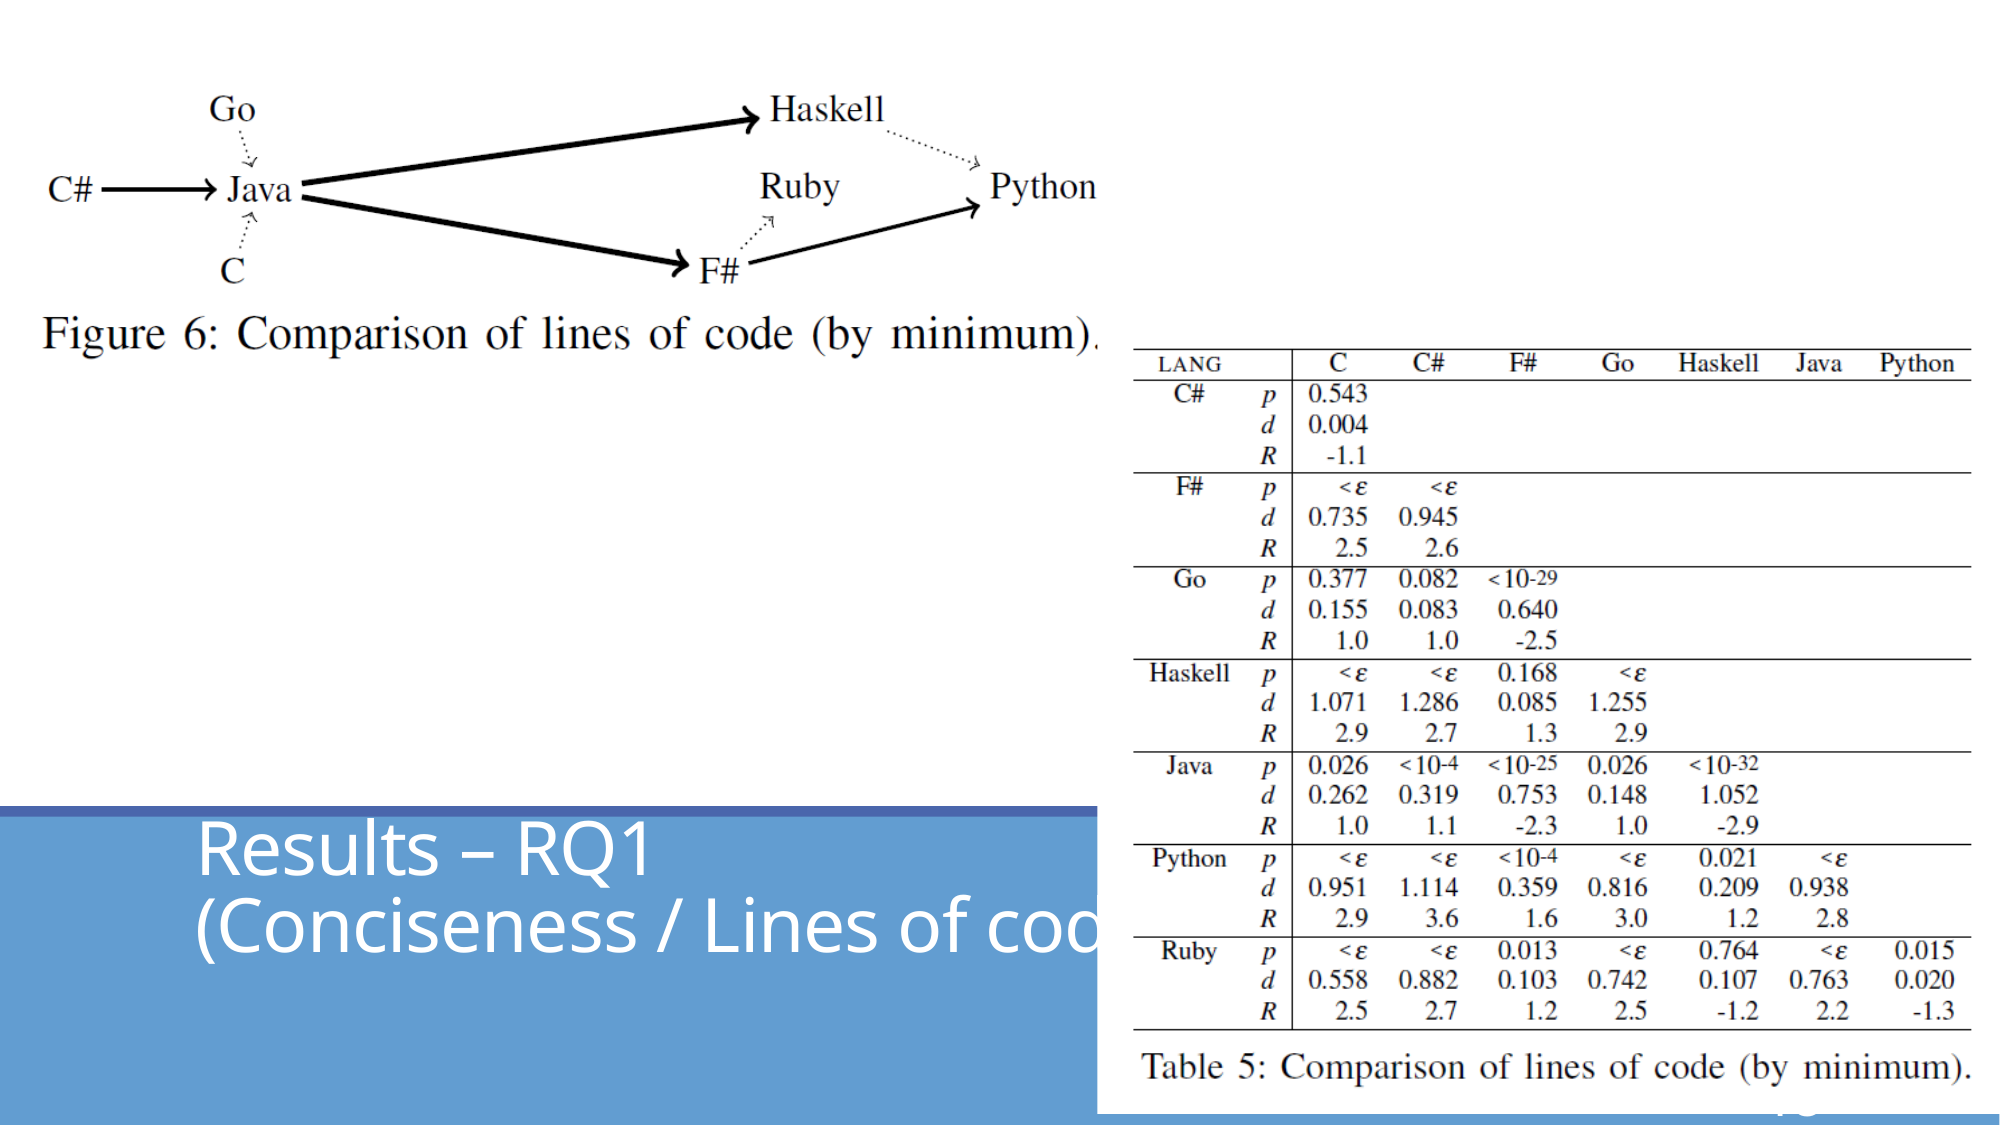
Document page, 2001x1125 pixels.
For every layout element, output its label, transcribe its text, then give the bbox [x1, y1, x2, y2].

title Results – RQ1 (Conciseness / Lines of code) [180, 832, 1094, 968]
picture [0, 48, 2001, 1114]
